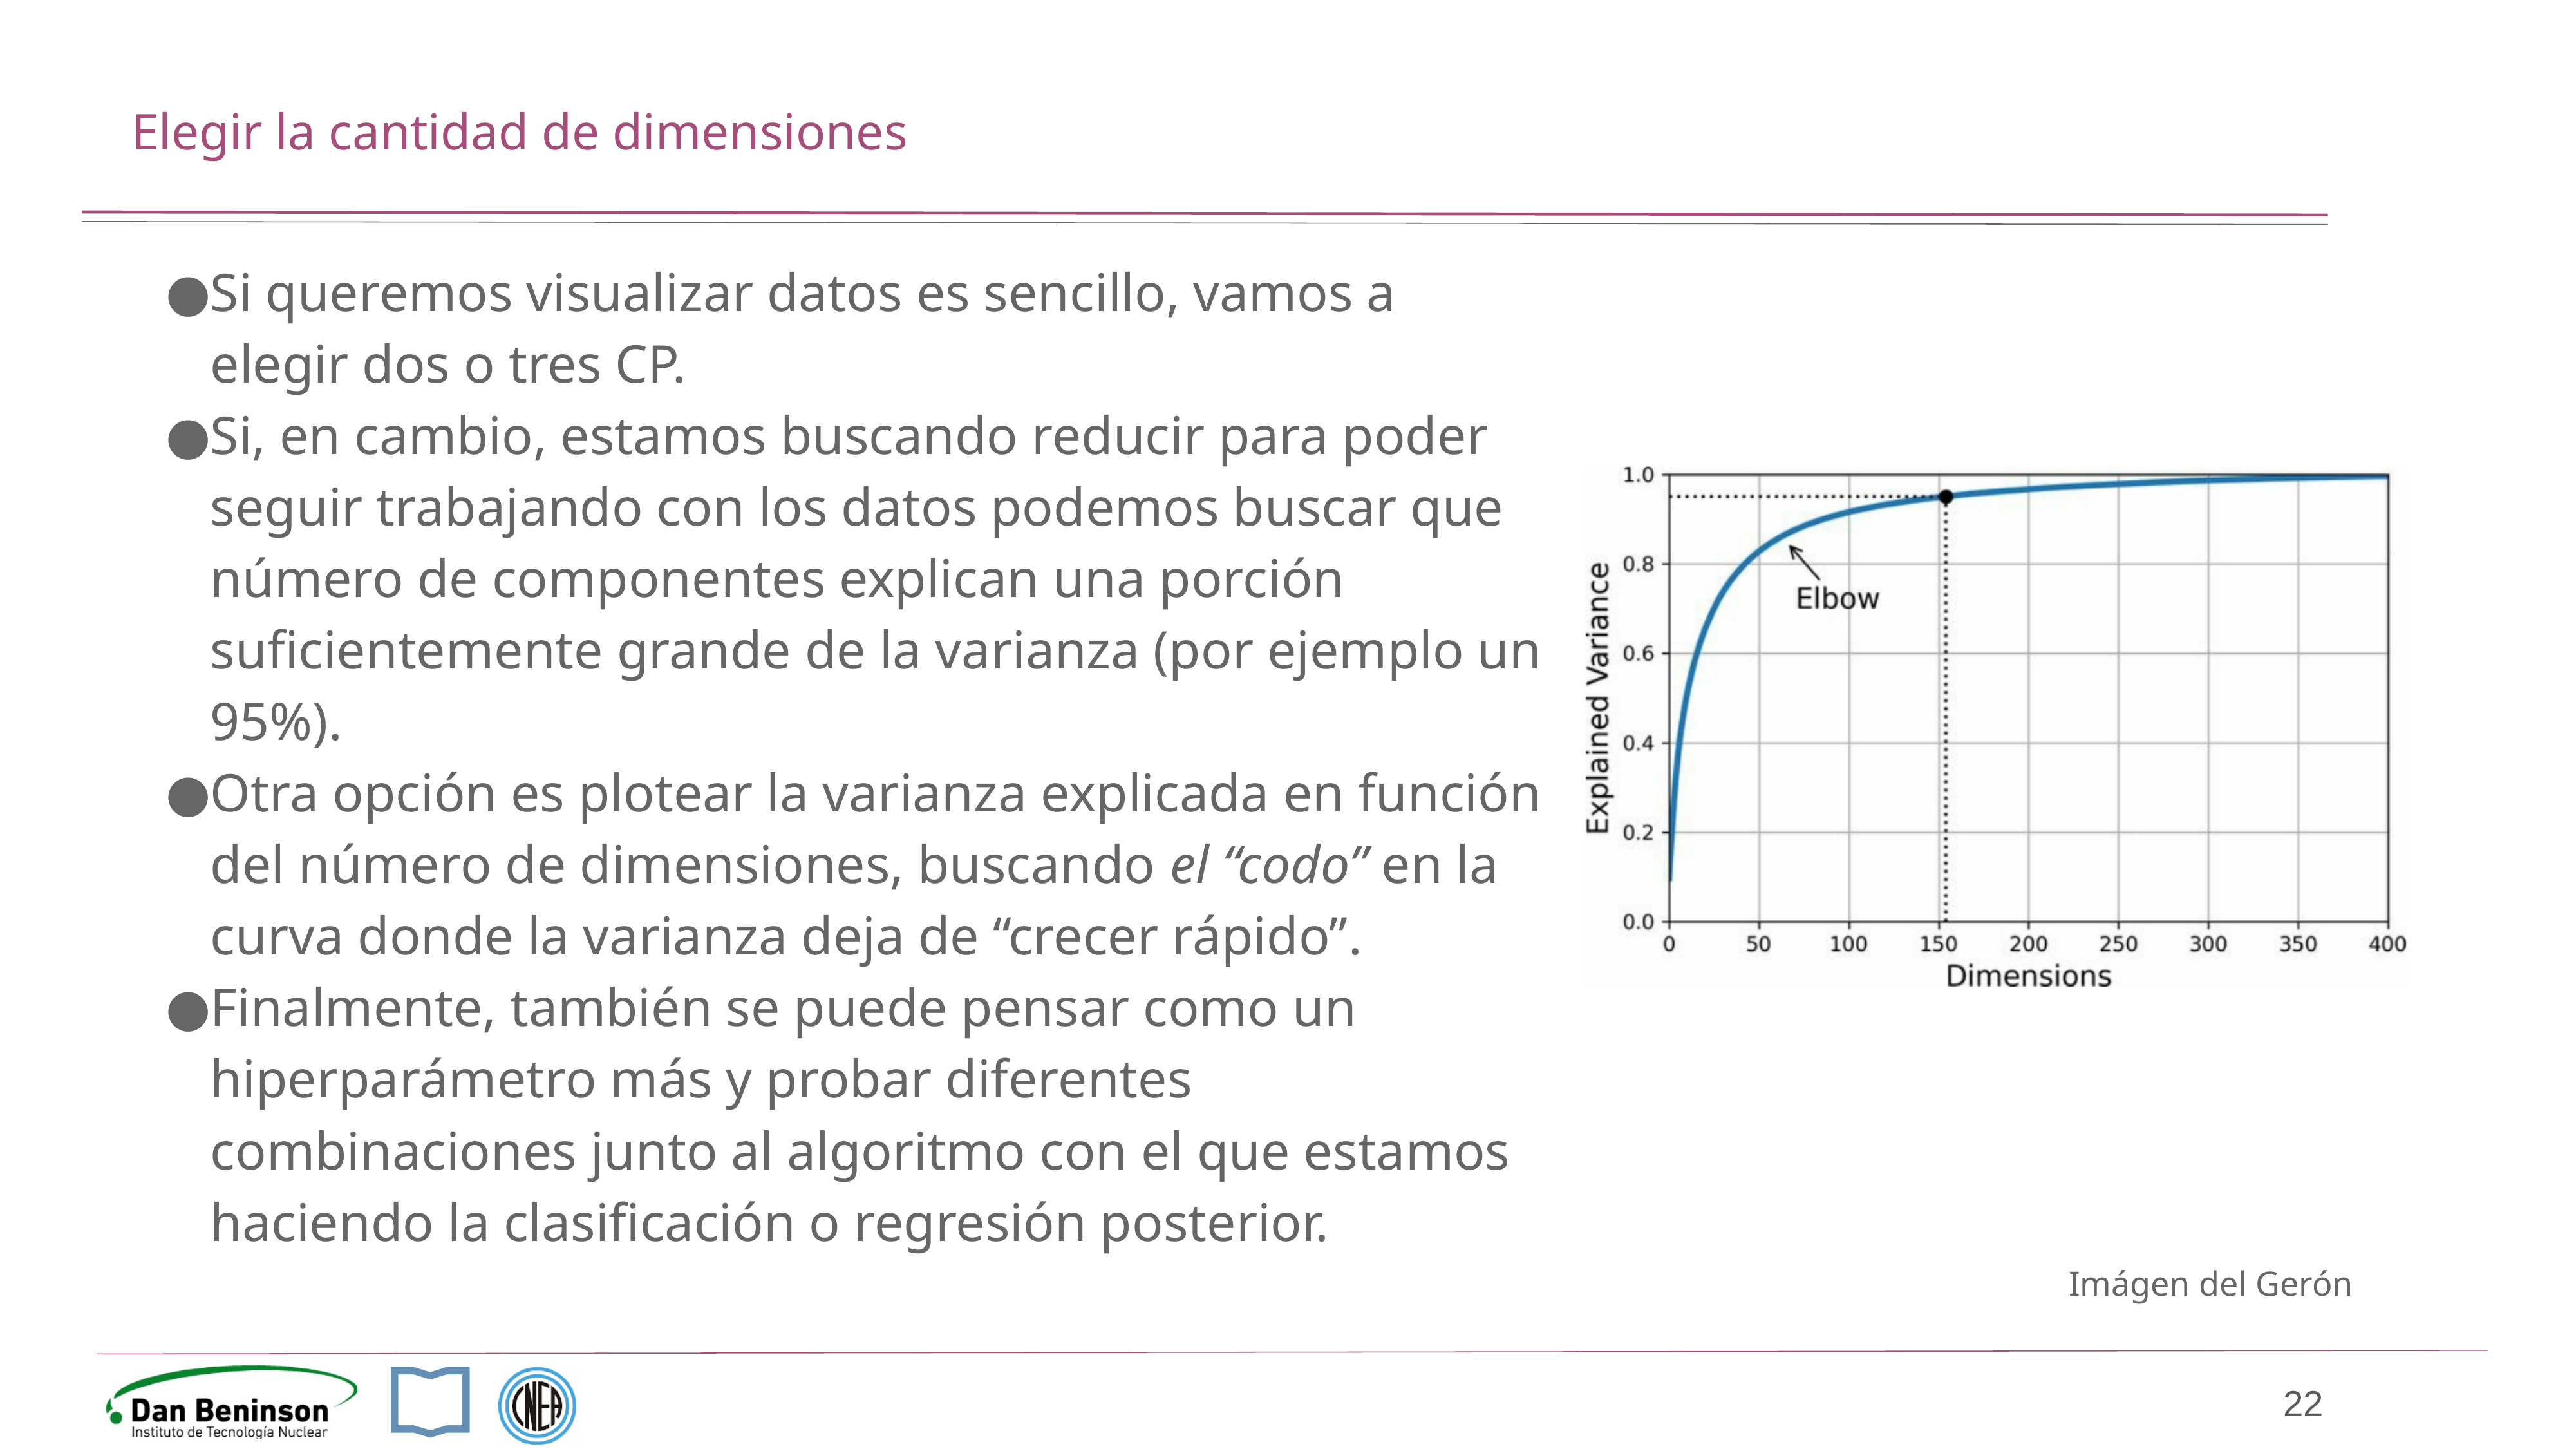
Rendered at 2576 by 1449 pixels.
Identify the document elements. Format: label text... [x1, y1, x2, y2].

list Si queremos visualizar datos es sencillo, vamos a elegir dos o tres CP. Si, en cambio, estamos buscando reducir para poder seguir trabajando con los datos podemos buscar que número de componentes explican una porción suficientemente grande de la varianza (por ejemplo un 95%). Otra opción es plotear la varianza explicada en función del número de dimensiones, buscando el “codo” en la curva donde la varianza deja de “crecer rápido”. Finalmente, también se puede pensar como un hiperparámetro más y probar diferentes combinaciones junto al algoritmo con el que estamos haciendo la clasificación o regresión posterior. [140, 224, 1571, 1340]
picture [389, 1365, 473, 1439]
text_box Imágen del Gerón [2059, 1247, 2483, 1313]
picture [106, 1365, 357, 1439]
picture [496, 1365, 579, 1448]
title Elegir la cantidad de dimensiones [106, 74, 2352, 186]
picture [1570, 454, 2412, 992]
